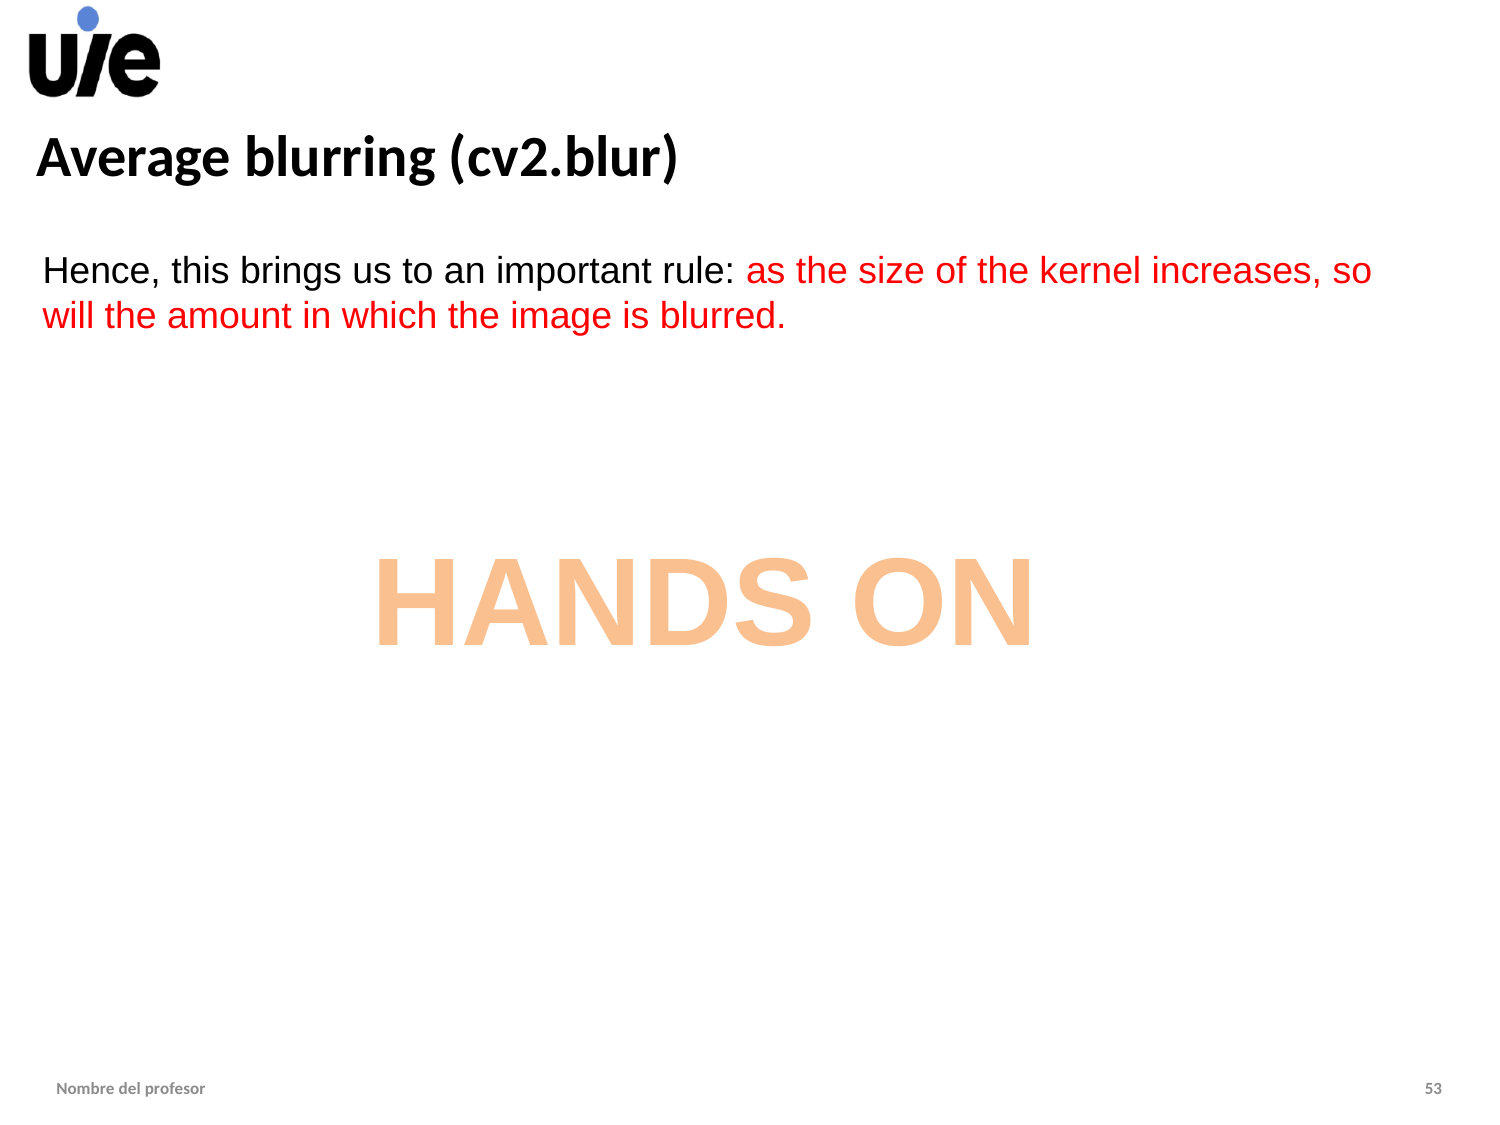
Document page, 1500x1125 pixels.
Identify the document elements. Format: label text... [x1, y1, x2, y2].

text_box Hence, this brings us to an important rule: as the size of the kernel increases, so will the amount in which the image is blurred. [27, 238, 1420, 344]
text_box HANDS ON [356, 512, 1091, 678]
title Average blurring (cv2.blur) [21, 115, 1479, 190]
slide_number 53 [1352, 1057, 1458, 1118]
slide_number Nombre del profesor [41, 1057, 392, 1118]
picture [21, 4, 165, 102]
